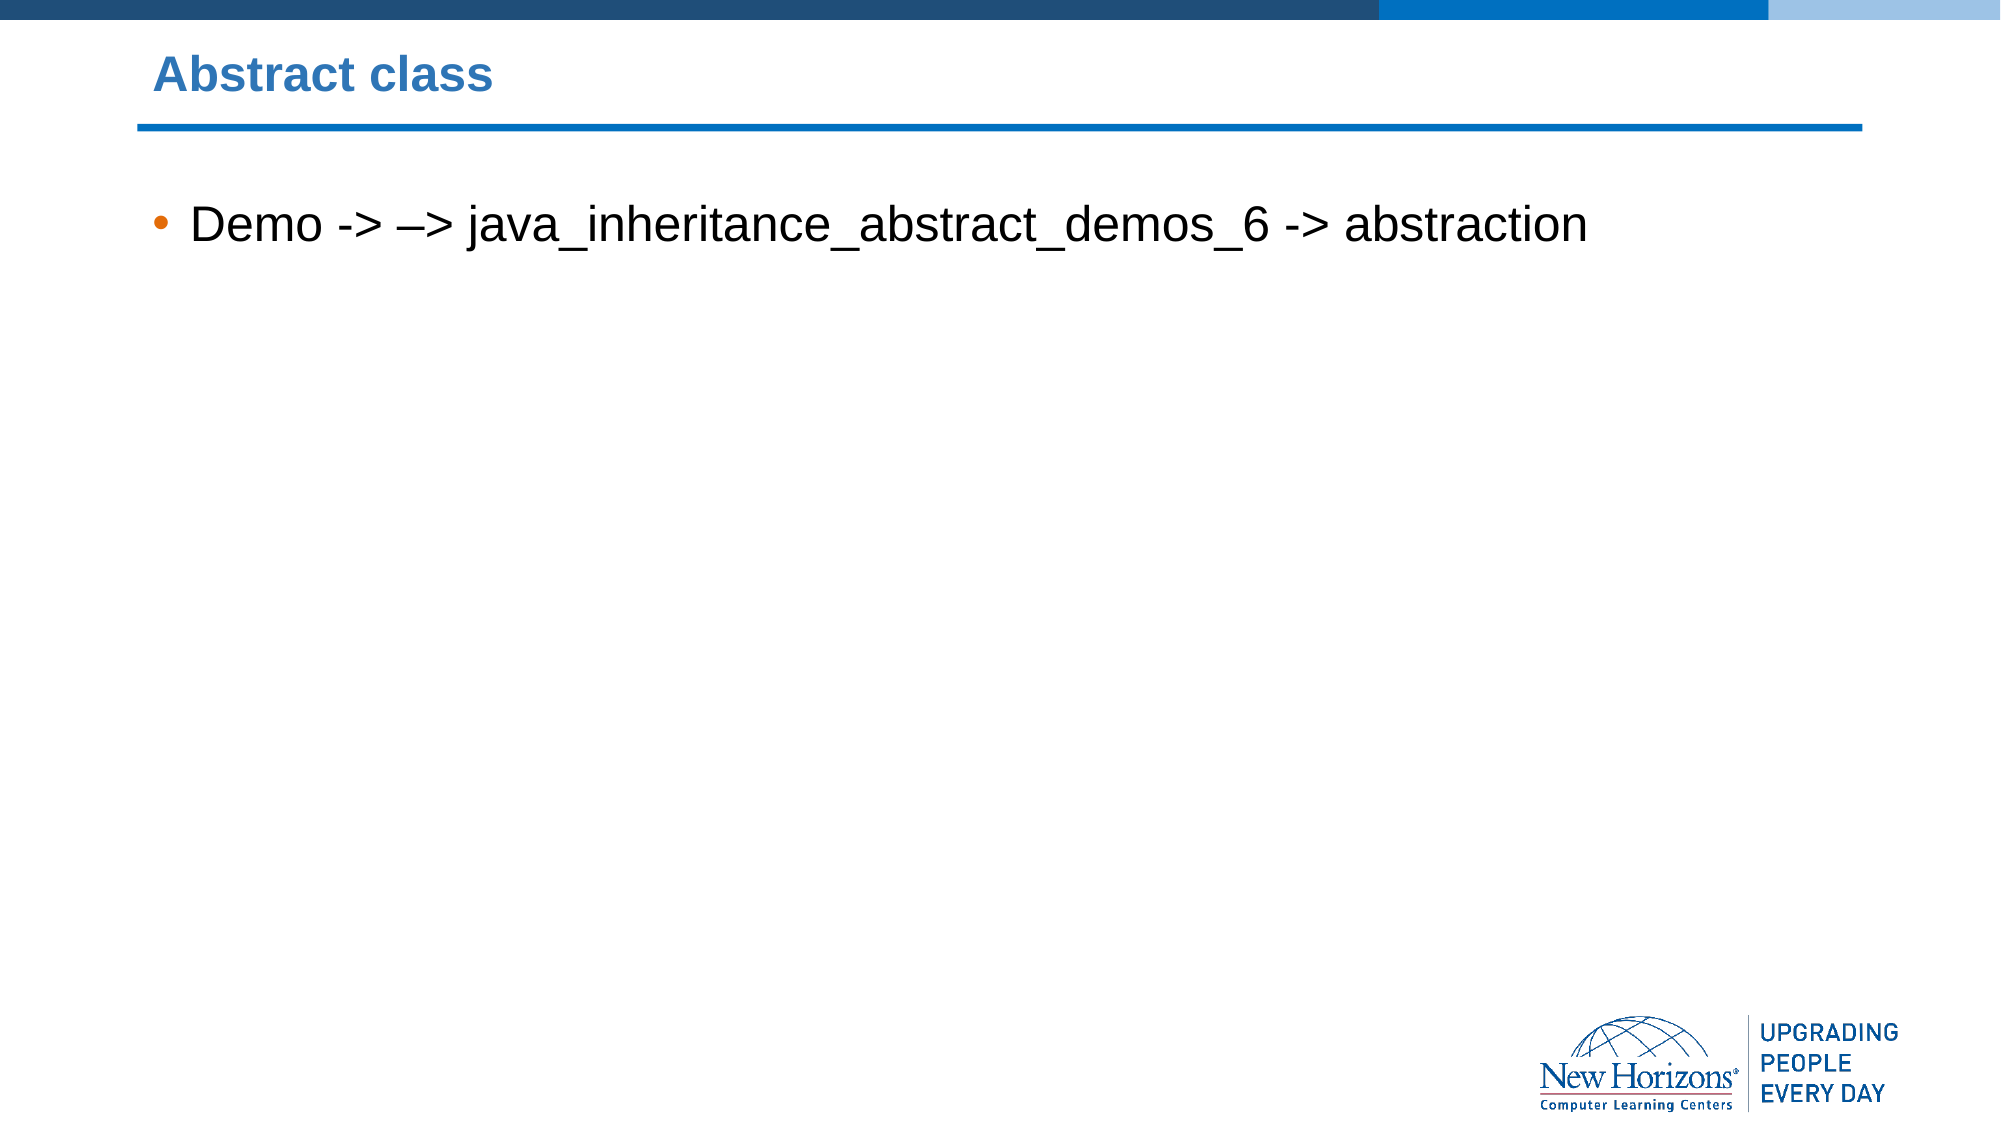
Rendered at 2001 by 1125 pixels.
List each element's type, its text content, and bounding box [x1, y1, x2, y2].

picture [1537, 1010, 1904, 1114]
list Demo -> –> java_inheritance_abstract_demos_6 -> abstraction [137, 190, 1863, 1013]
title Abstract class [137, 36, 1863, 115]
